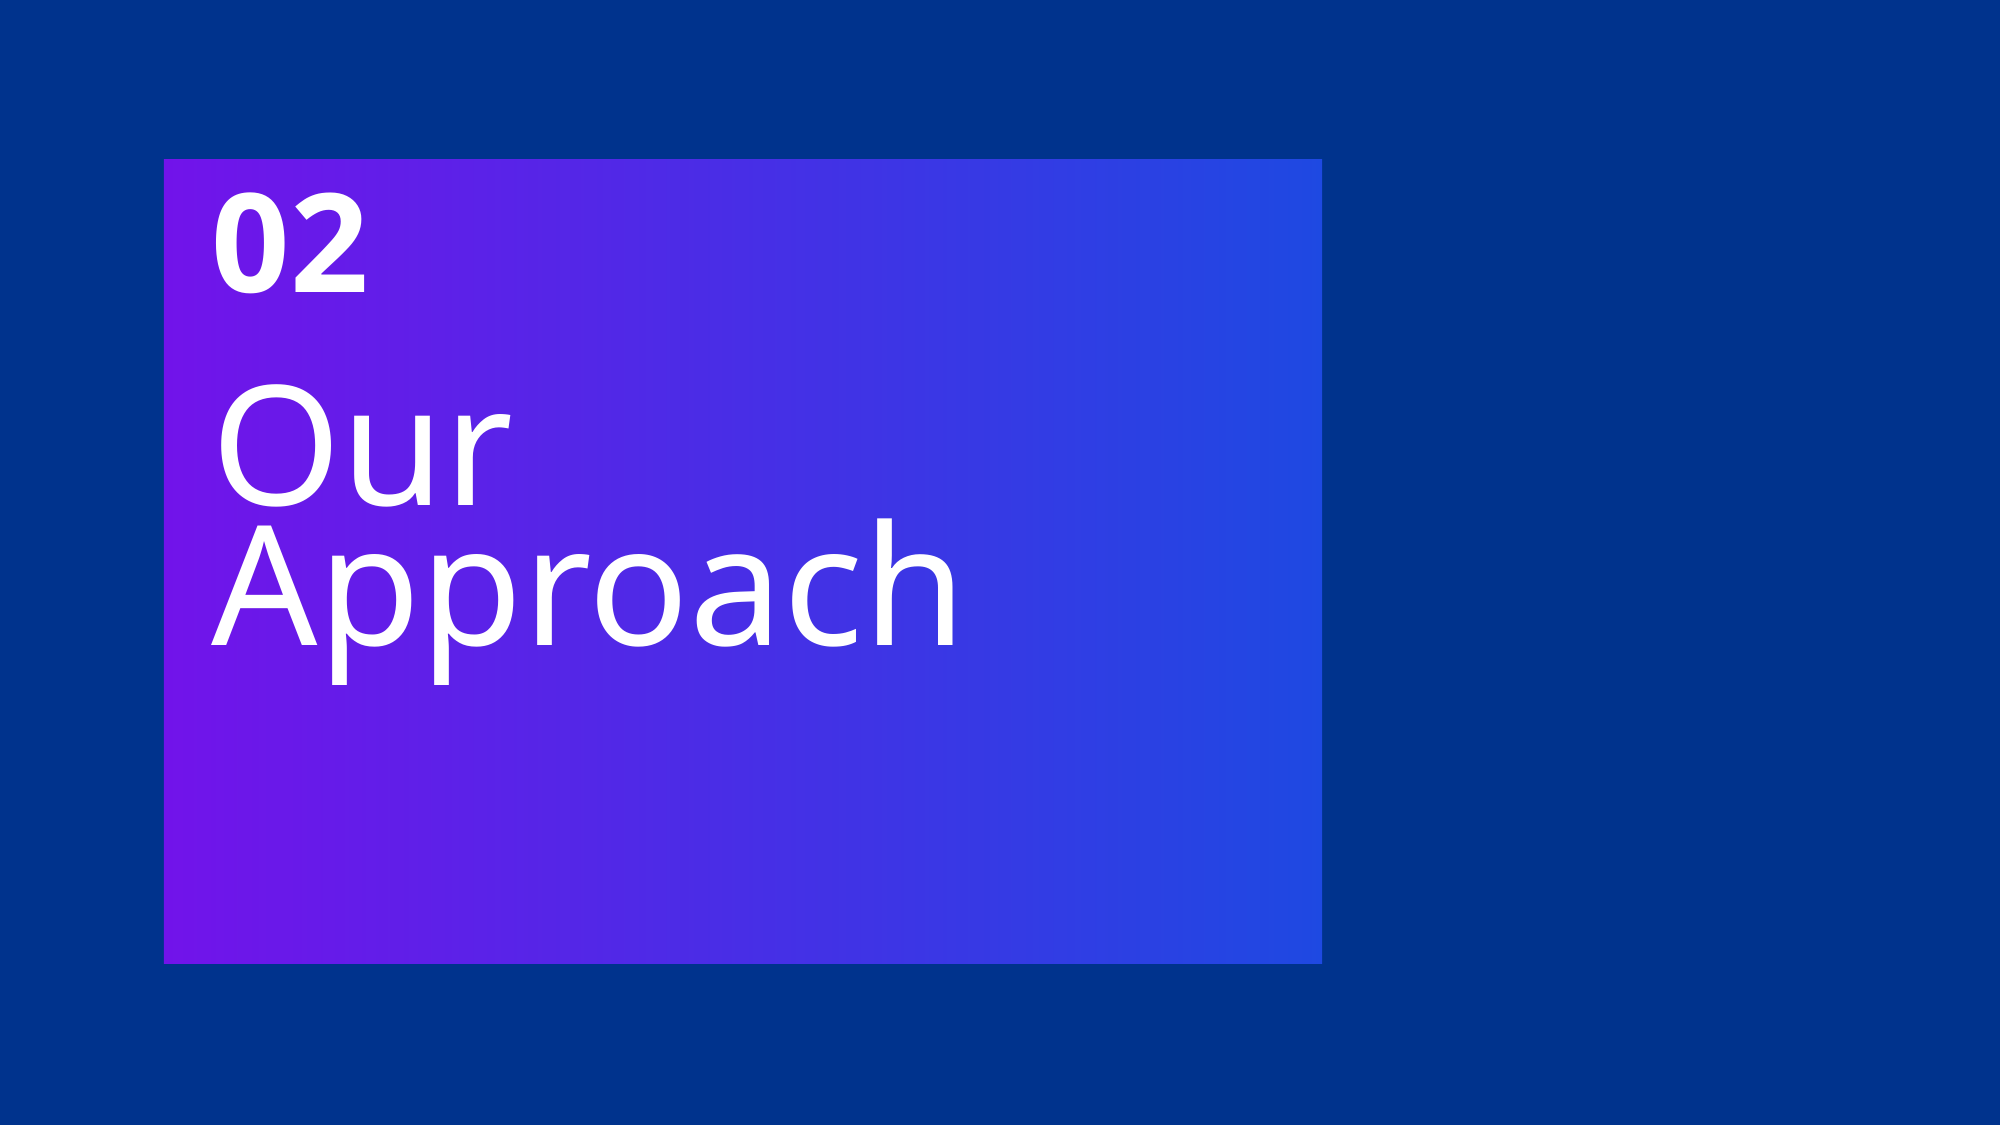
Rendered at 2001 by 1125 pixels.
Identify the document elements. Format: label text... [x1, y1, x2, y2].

list 02 [211, 187, 390, 321]
title Our Approach [211, 393, 1074, 782]
